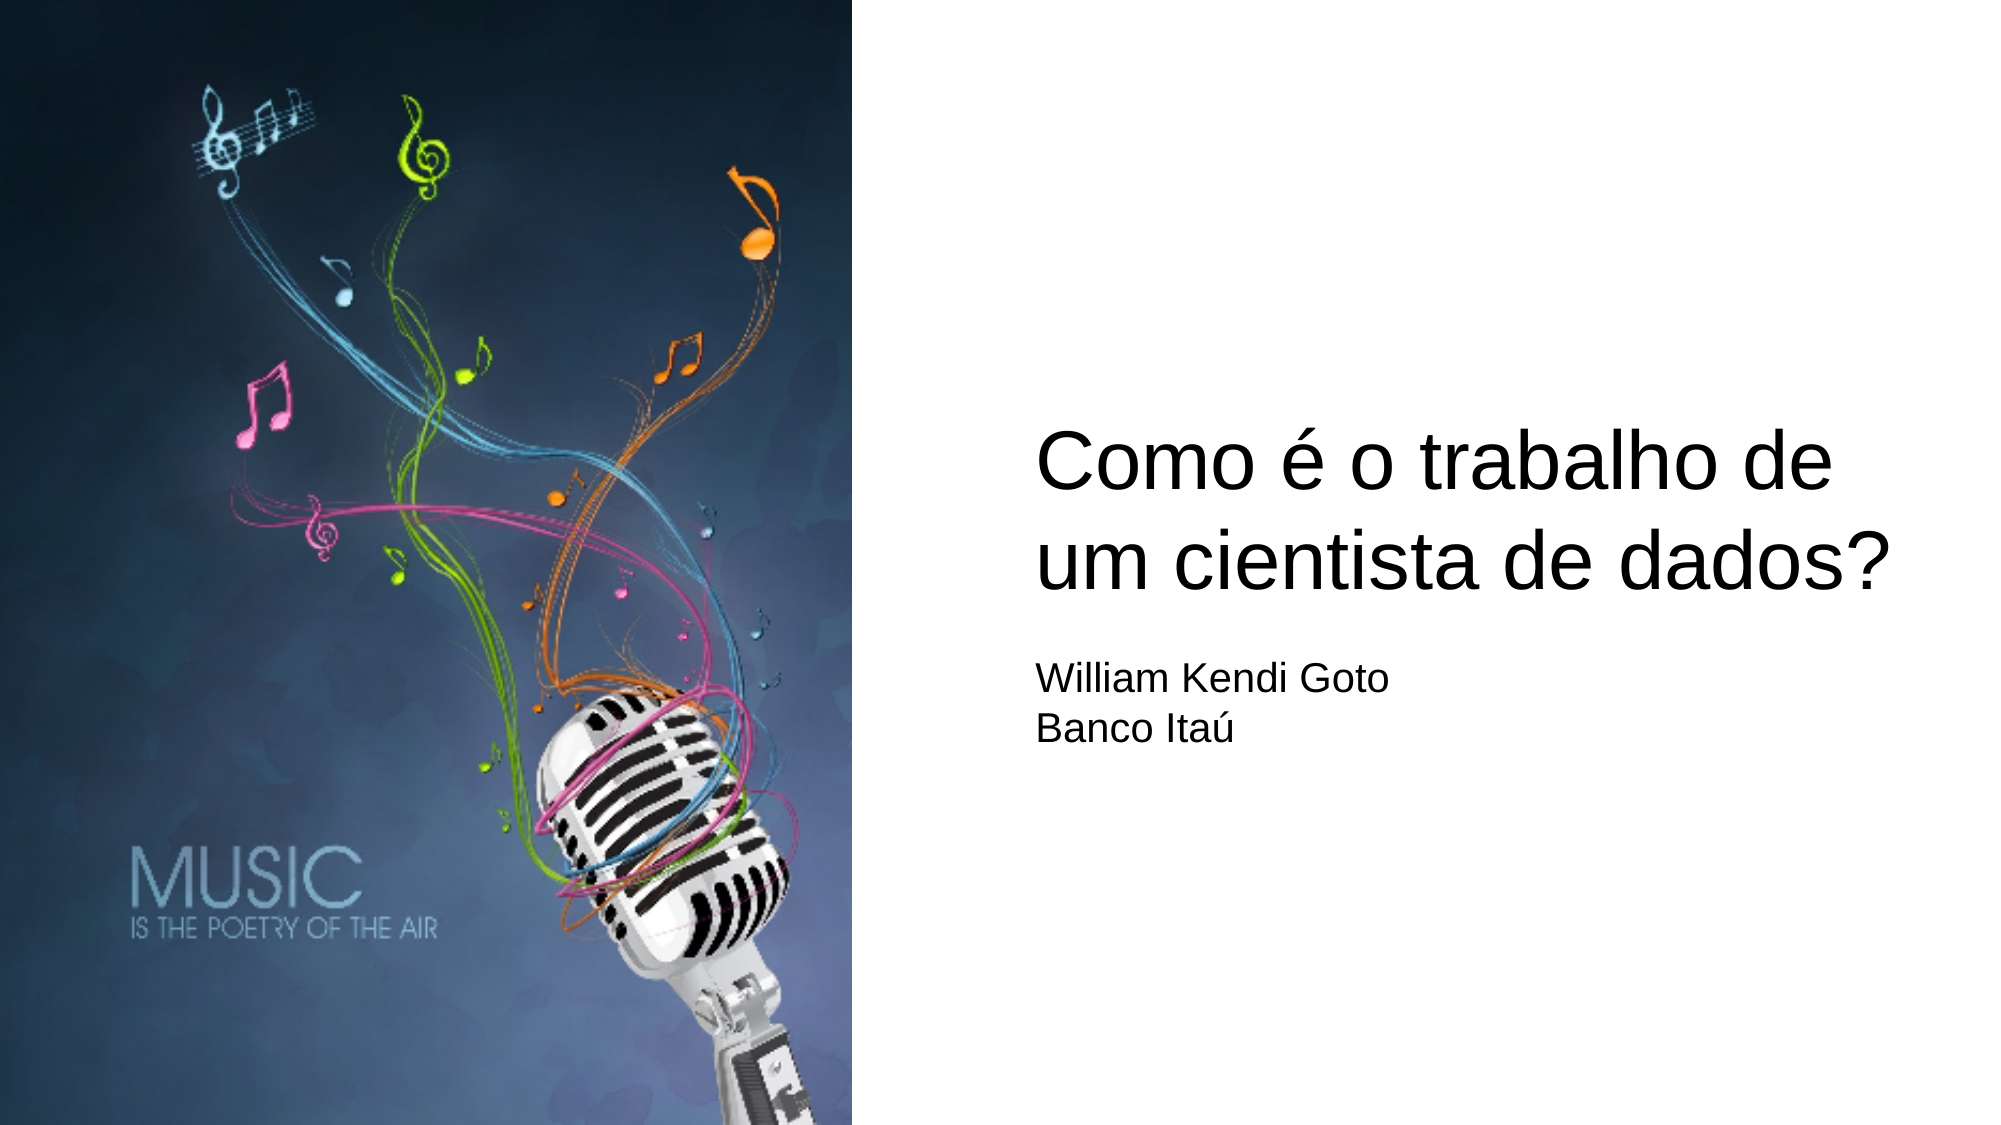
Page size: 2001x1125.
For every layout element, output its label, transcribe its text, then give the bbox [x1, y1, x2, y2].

picture [0, 0, 852, 1125]
text_box Como é o trabalho de um cientista de dados? William Kendi Goto Banco Itaú [1020, 398, 1973, 759]
